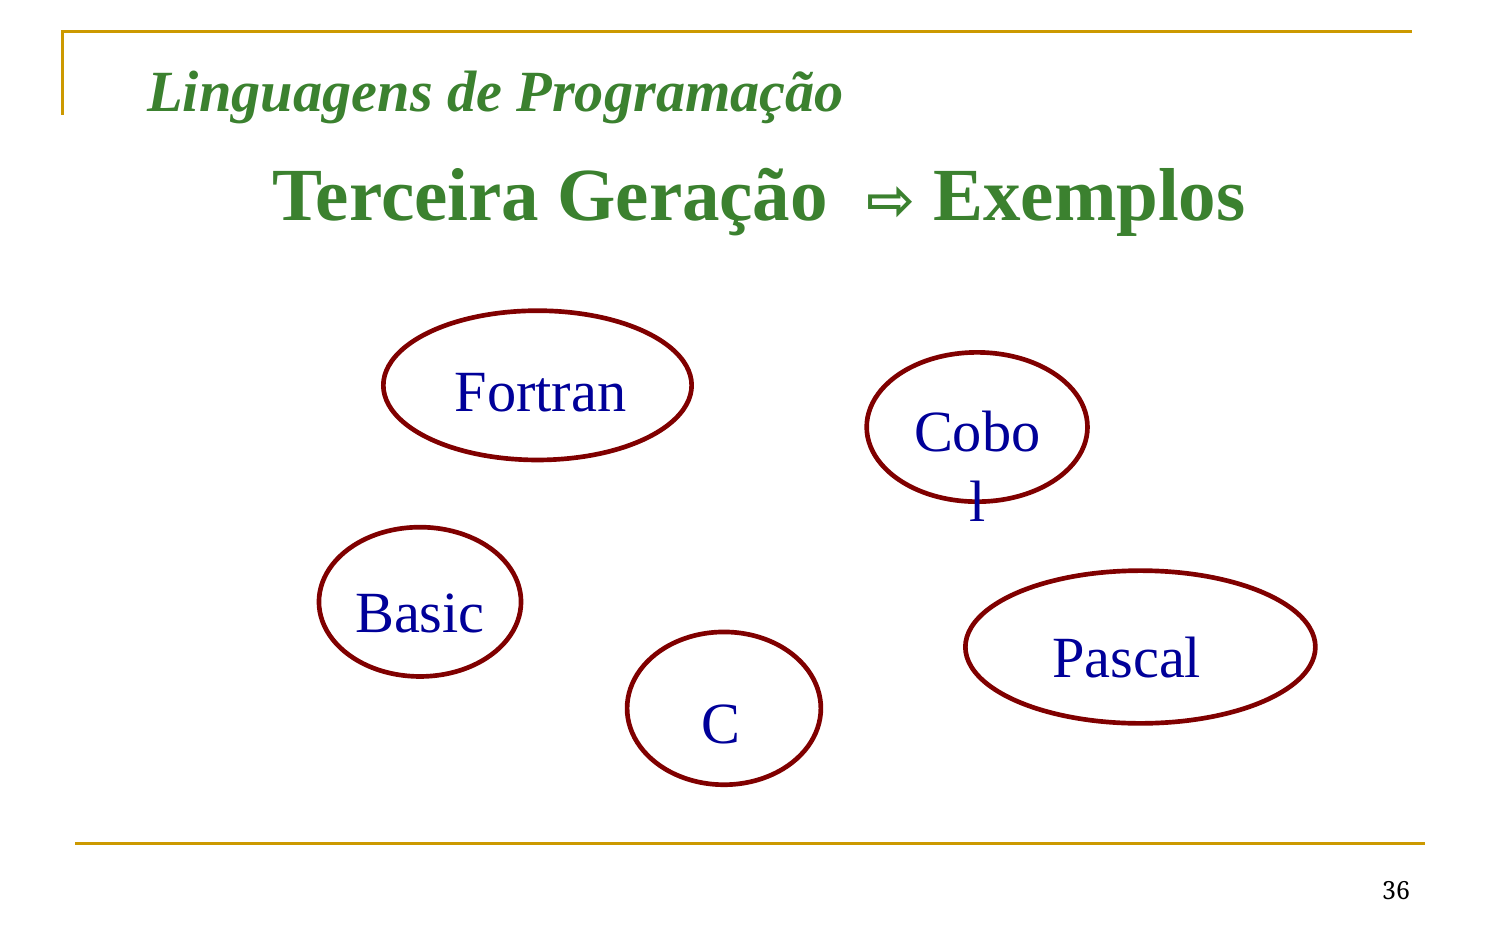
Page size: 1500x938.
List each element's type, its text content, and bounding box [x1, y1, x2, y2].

text_box [965, 570, 1316, 724]
text_box ‹#› [1074, 853, 1425, 916]
text_box [318, 527, 522, 677]
text_box [383, 310, 692, 460]
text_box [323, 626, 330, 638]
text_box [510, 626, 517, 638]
text_box Linguagens de Programação [132, 45, 1395, 117]
text_box [866, 352, 1088, 502]
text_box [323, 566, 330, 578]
text_box Terceira Geração ⇨ Exemplos [128, 137, 1391, 226]
text_box Cobol [891, 385, 1064, 457]
text_box [627, 631, 821, 785]
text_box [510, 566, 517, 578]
